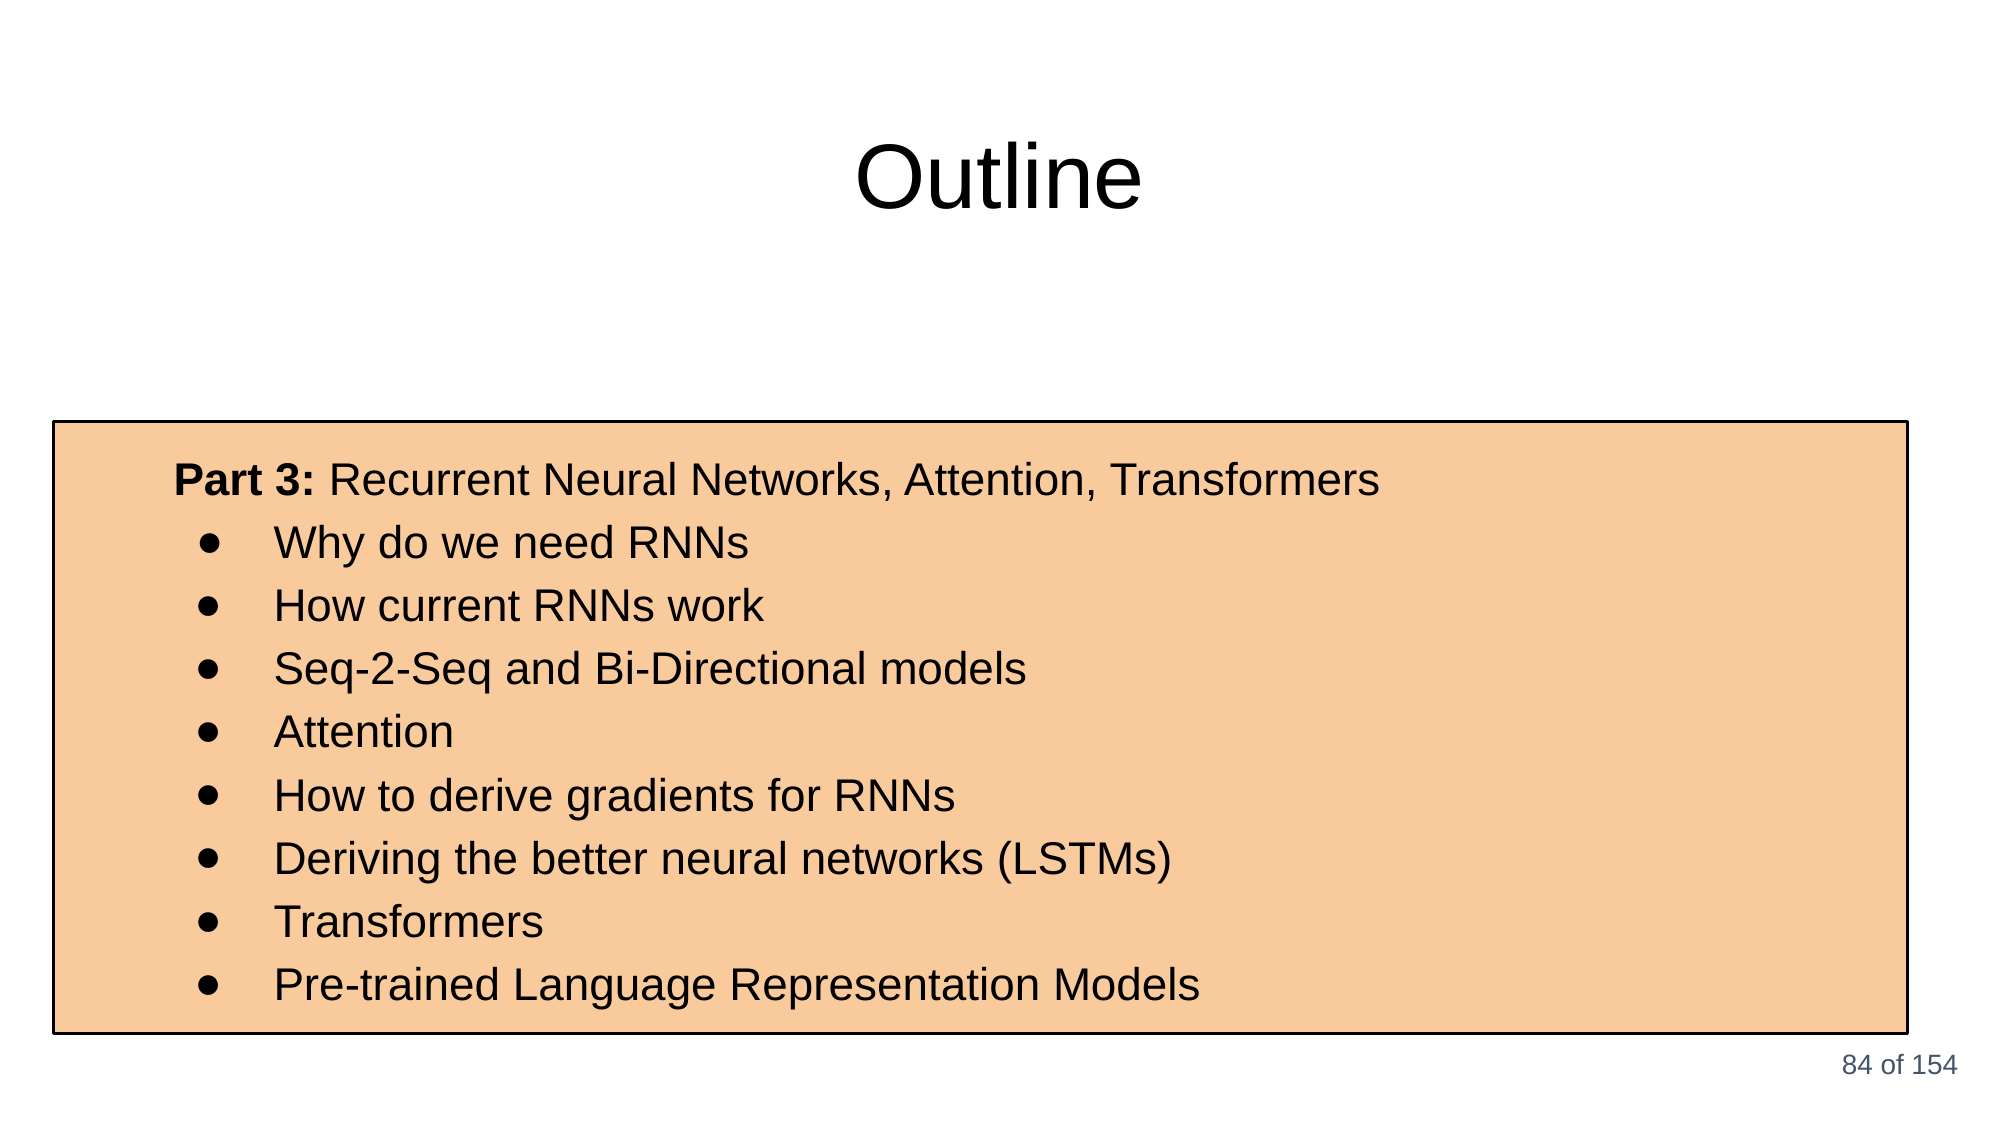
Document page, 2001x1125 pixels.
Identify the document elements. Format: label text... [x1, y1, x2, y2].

title Outline [68, 97, 1932, 223]
list Part 3: Recurrent Neural Networks, Attention, Transformers Why do we need RNNs How current RNNs work Seq-2-Seq and Bi-Directional models Attention How to derive gradients for RNNs Deriving the better neural networks (LSTMs) Transformers Pre-trained Language Representation Models [53, 421, 1908, 1034]
slide_number ‹#› of 154 [1708, 1019, 1974, 1106]
